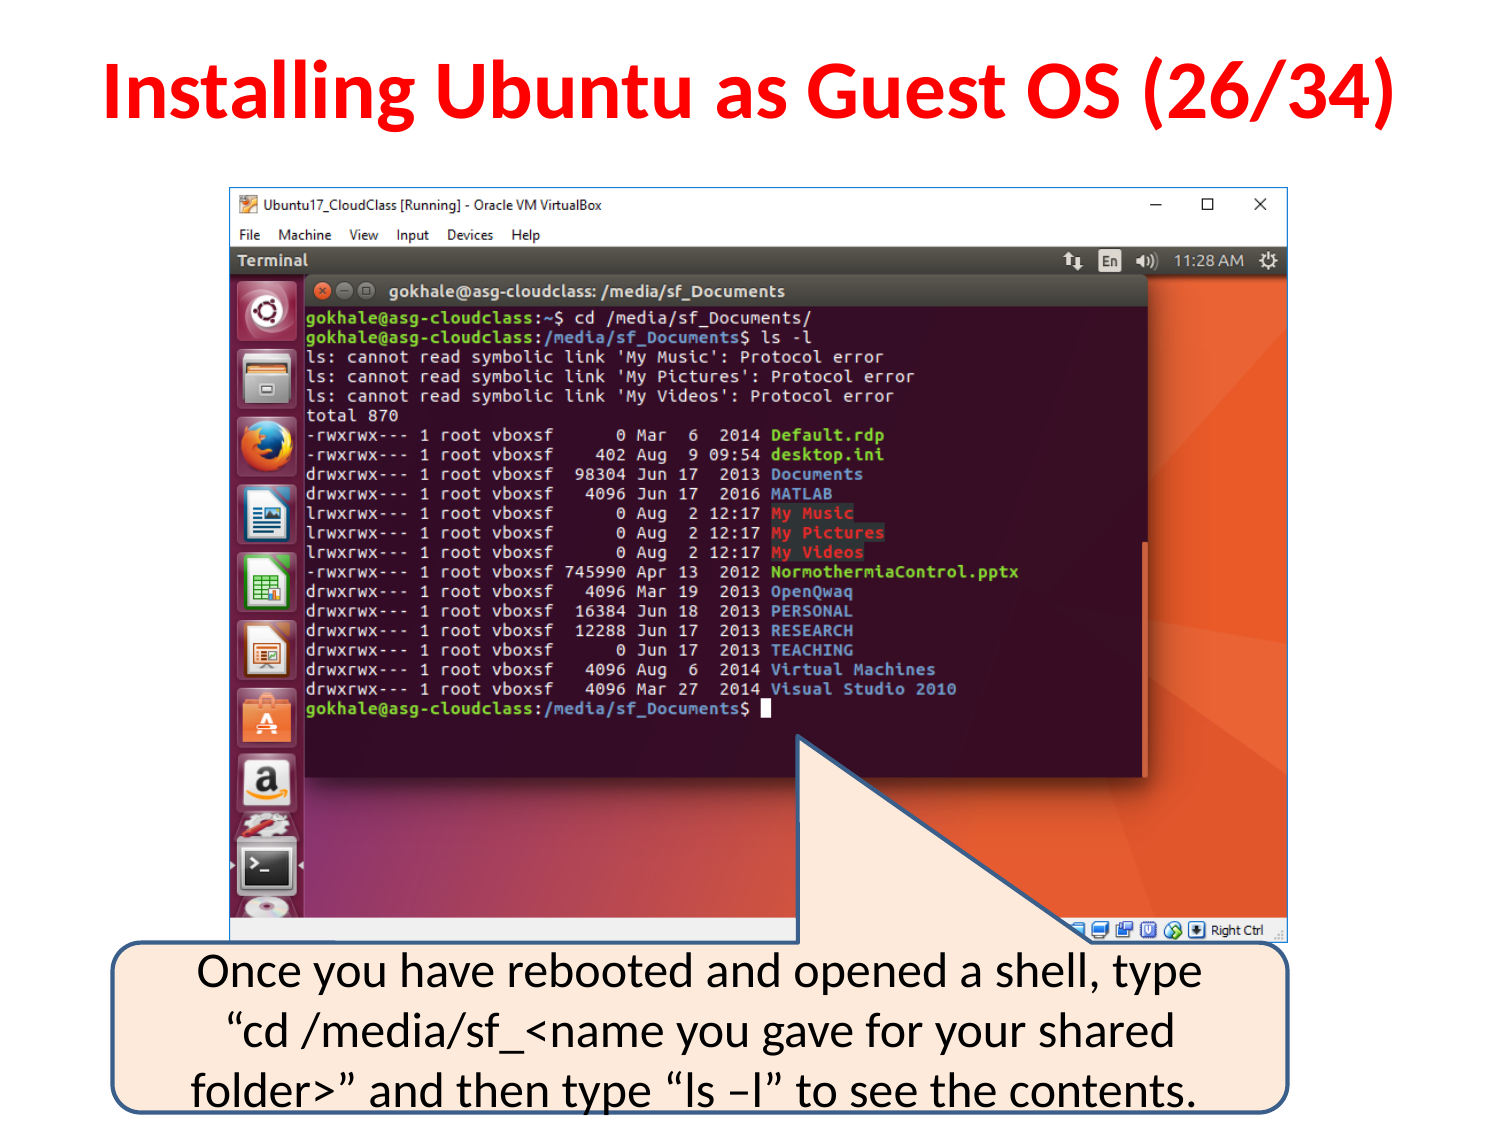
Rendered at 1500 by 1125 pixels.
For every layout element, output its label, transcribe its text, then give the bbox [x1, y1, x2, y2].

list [229, 187, 1288, 943]
title Installing Ubuntu as Guest OS (26/34) [75, 24, 1425, 145]
text_box Once you have rebooted and opened a shell, type “cd /media/sf_<name you gave for your shared folder>” and then type “ls –l” to see the contents. [110, 940, 1290, 1115]
